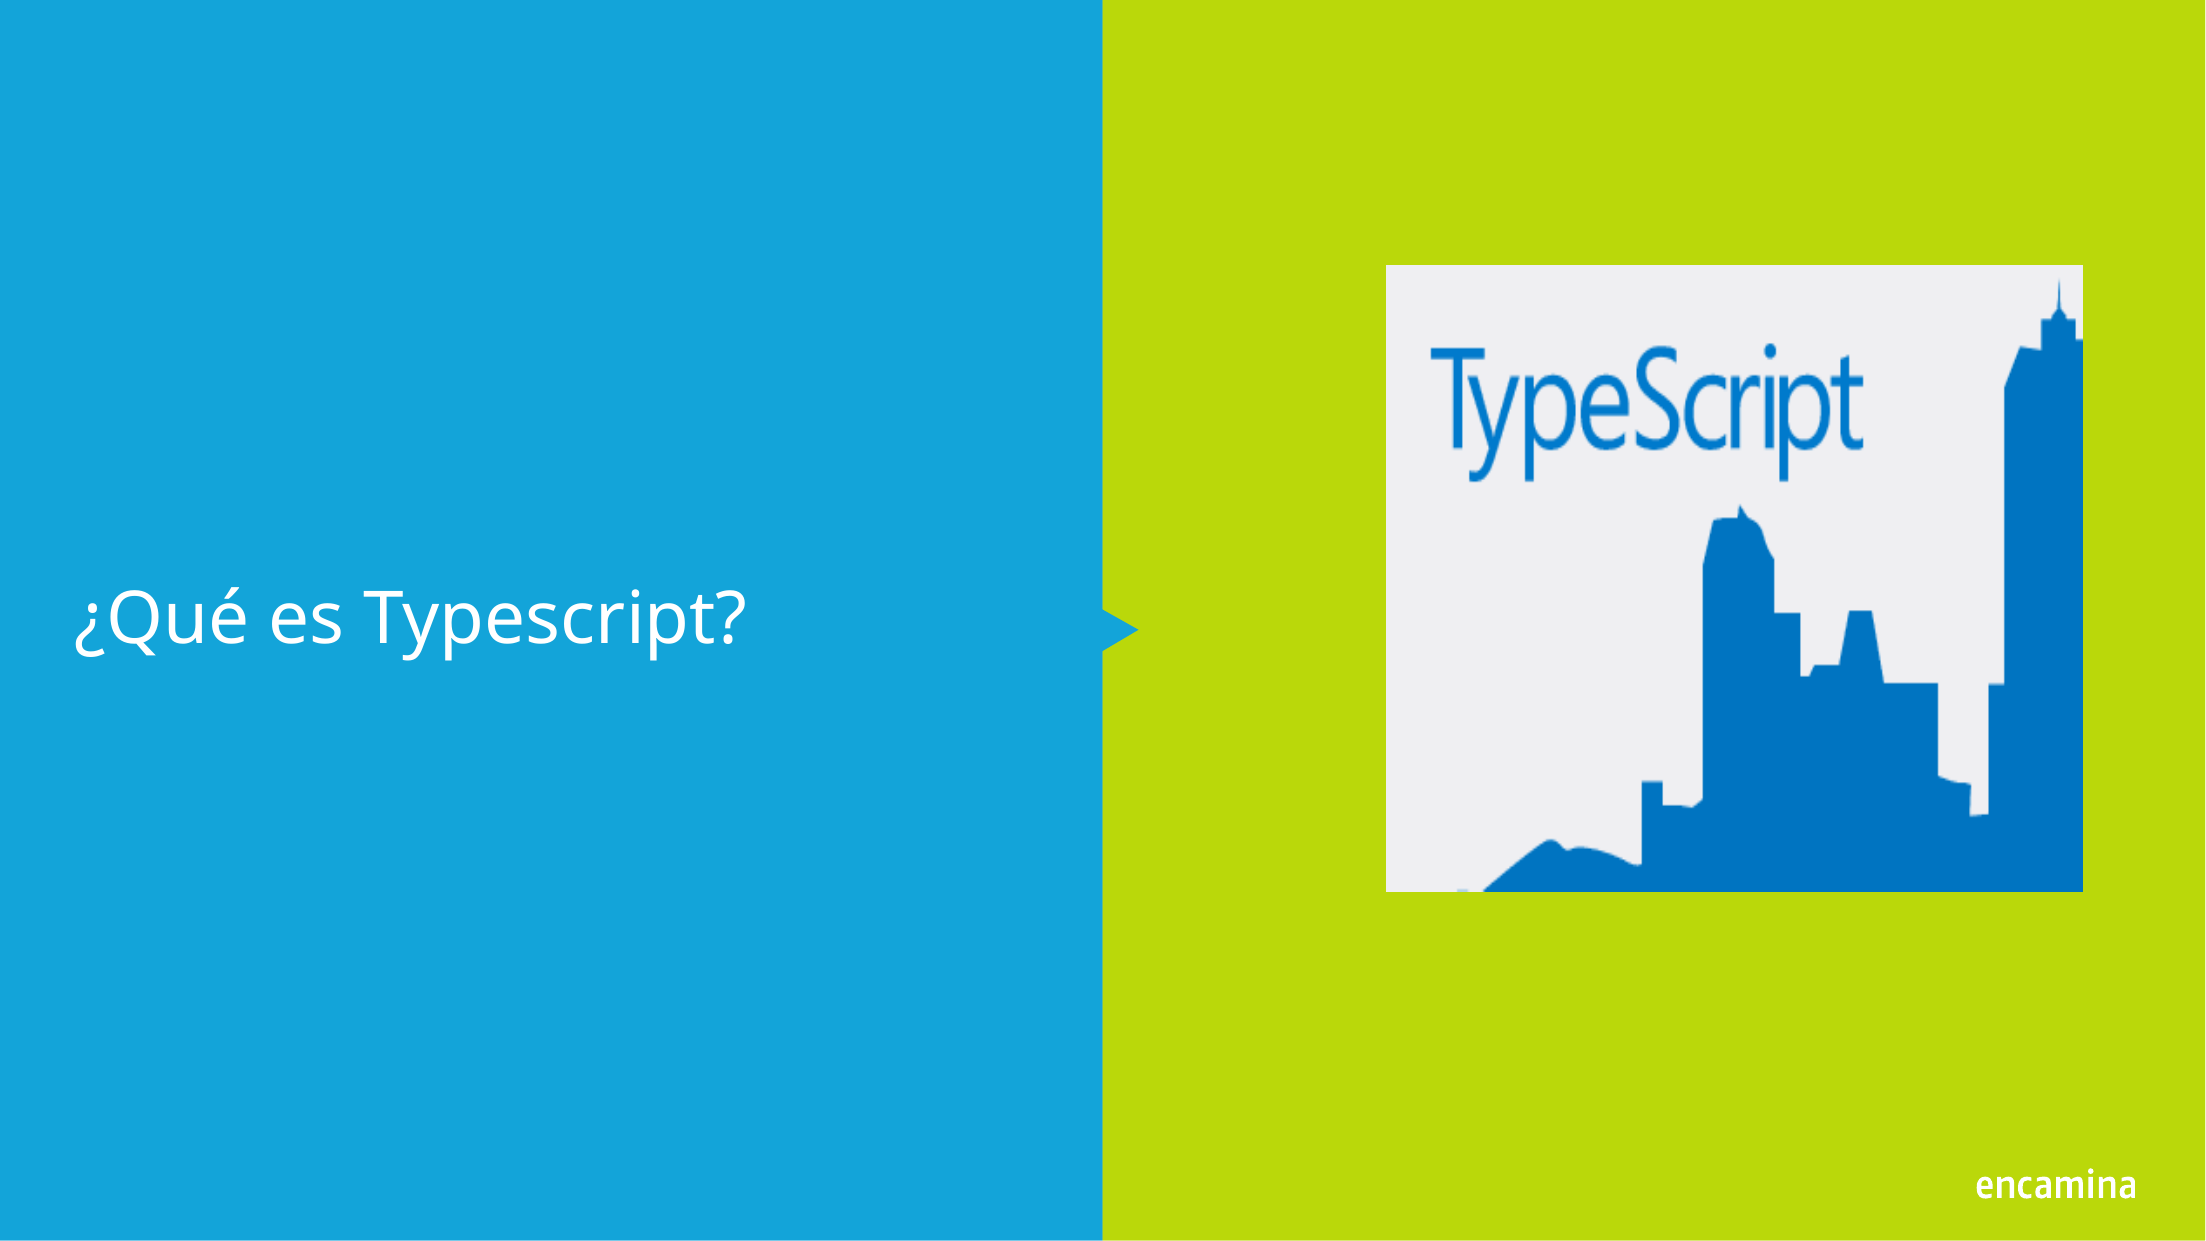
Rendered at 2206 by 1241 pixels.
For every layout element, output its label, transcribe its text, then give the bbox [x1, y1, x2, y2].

picture [1385, 265, 2084, 893]
title ¿Qué es Typescript? [58, 29, 1032, 1199]
